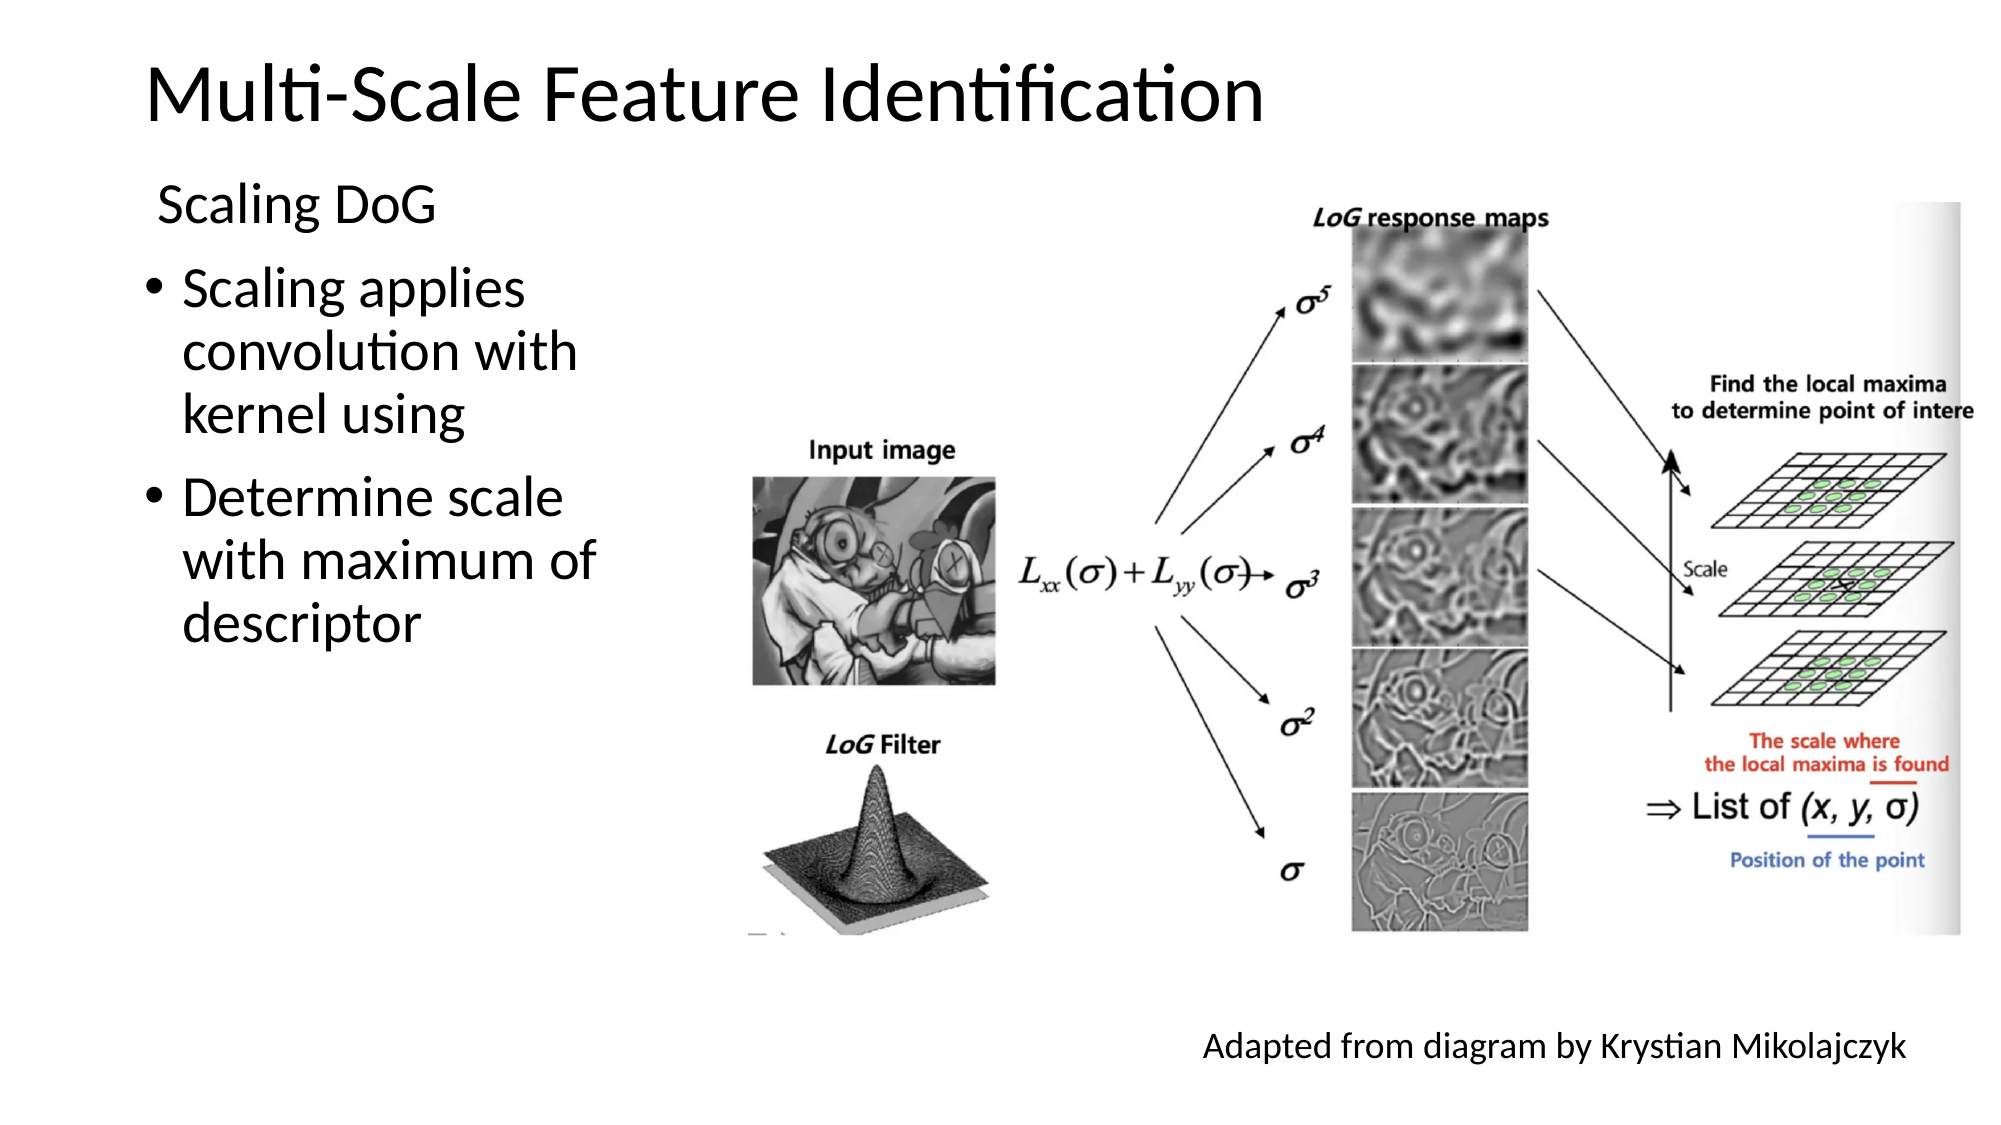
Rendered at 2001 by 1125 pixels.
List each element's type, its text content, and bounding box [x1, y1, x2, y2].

text_box Adapted from diagram by Krystian Mikolajczyk [1188, 1013, 1974, 1073]
picture [733, 189, 1974, 957]
title Multi-Scale Feature Identification [129, 22, 1855, 166]
